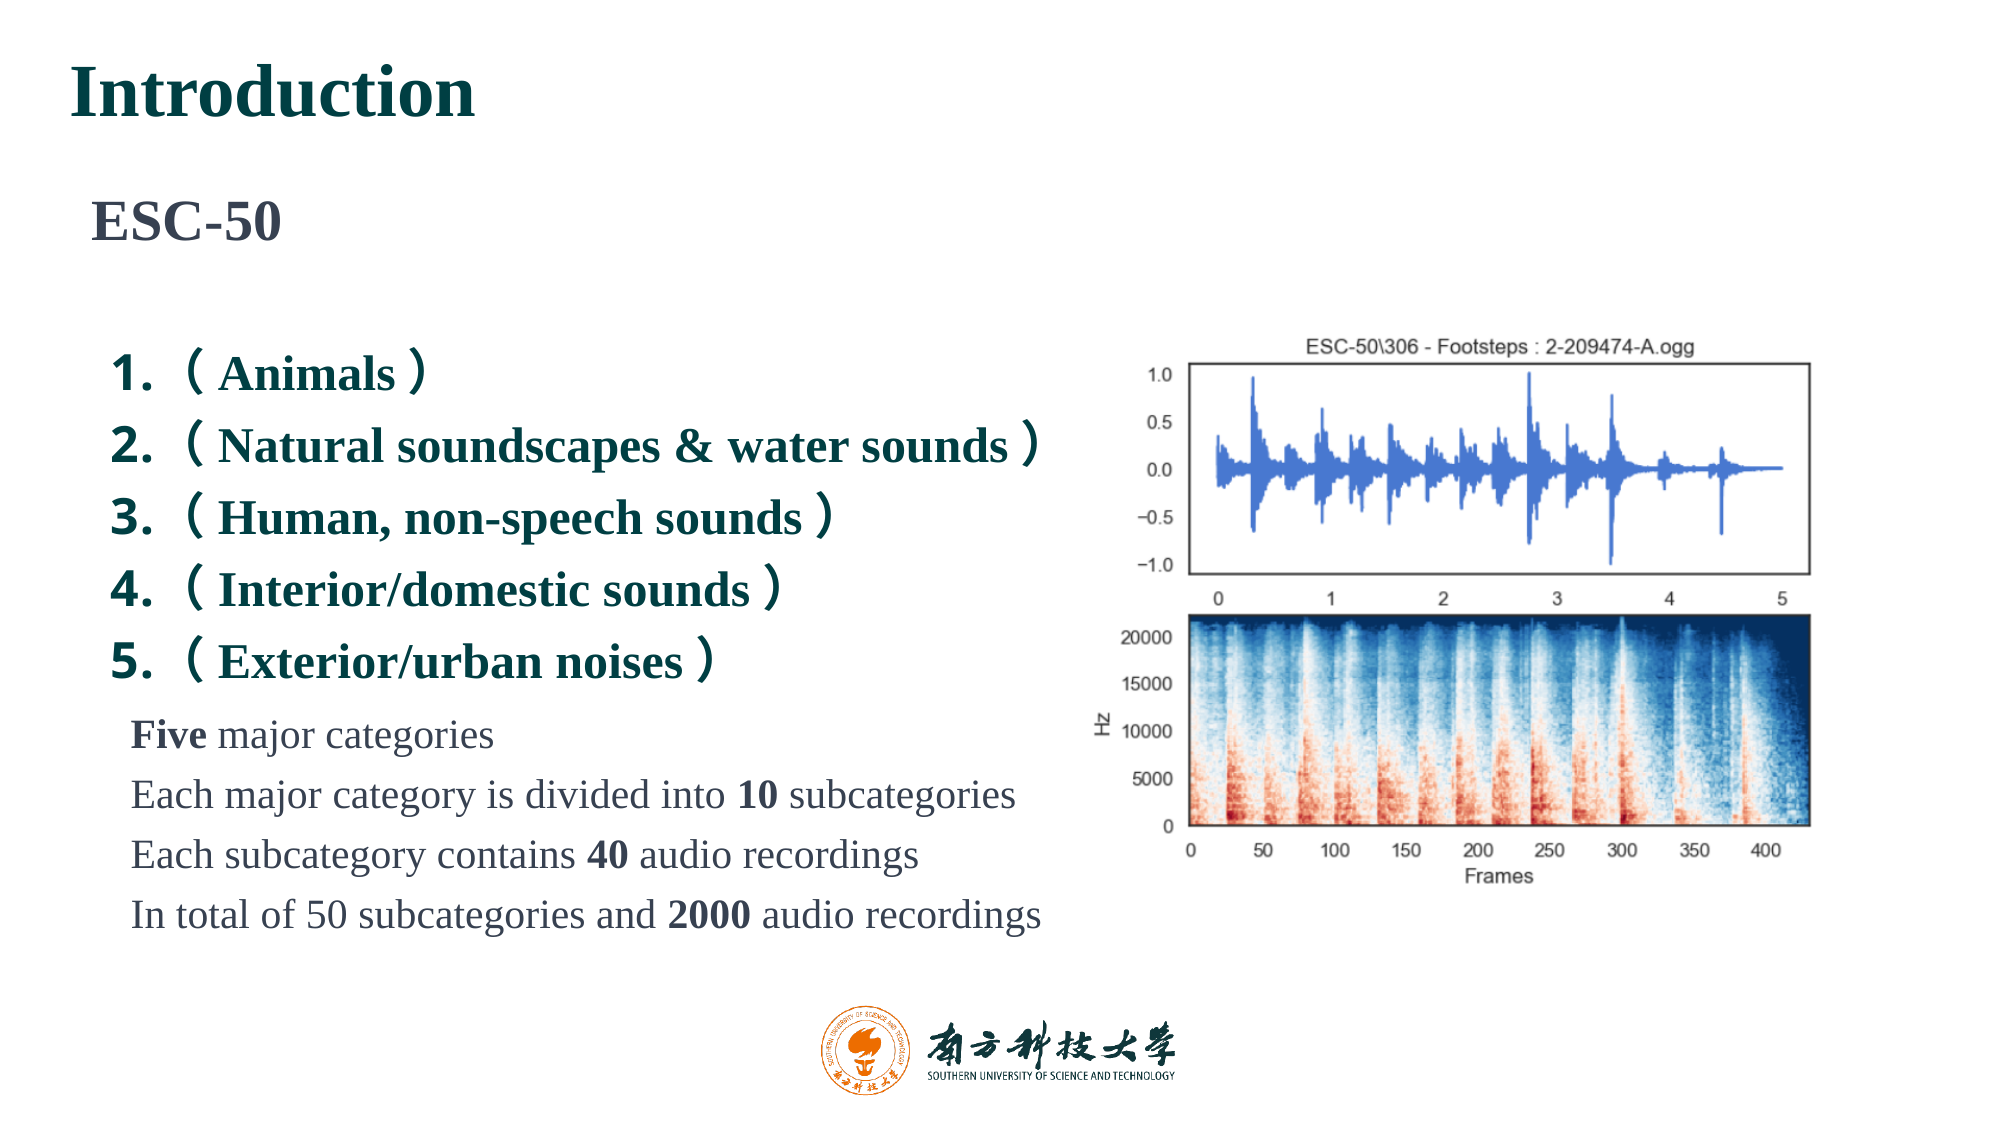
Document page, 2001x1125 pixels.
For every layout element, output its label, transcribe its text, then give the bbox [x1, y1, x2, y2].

text_box Introduction [18, 15, 528, 139]
text_box Five major categories Each major category is divided into 10 subcategories Each subcategory contains 40 audio recordings In total of 50 subcategories and 2000 audio recordings [115, 689, 1066, 945]
picture [1058, 320, 1894, 894]
text_box ESC-50 [76, 160, 298, 260]
picture [812, 995, 1188, 1098]
text_box （Animals） （Natural soundscapes & water sounds） （Human, non-speech sounds） （Interior/domestic sounds） （Exterior/urban noises） [95, 320, 1058, 696]
